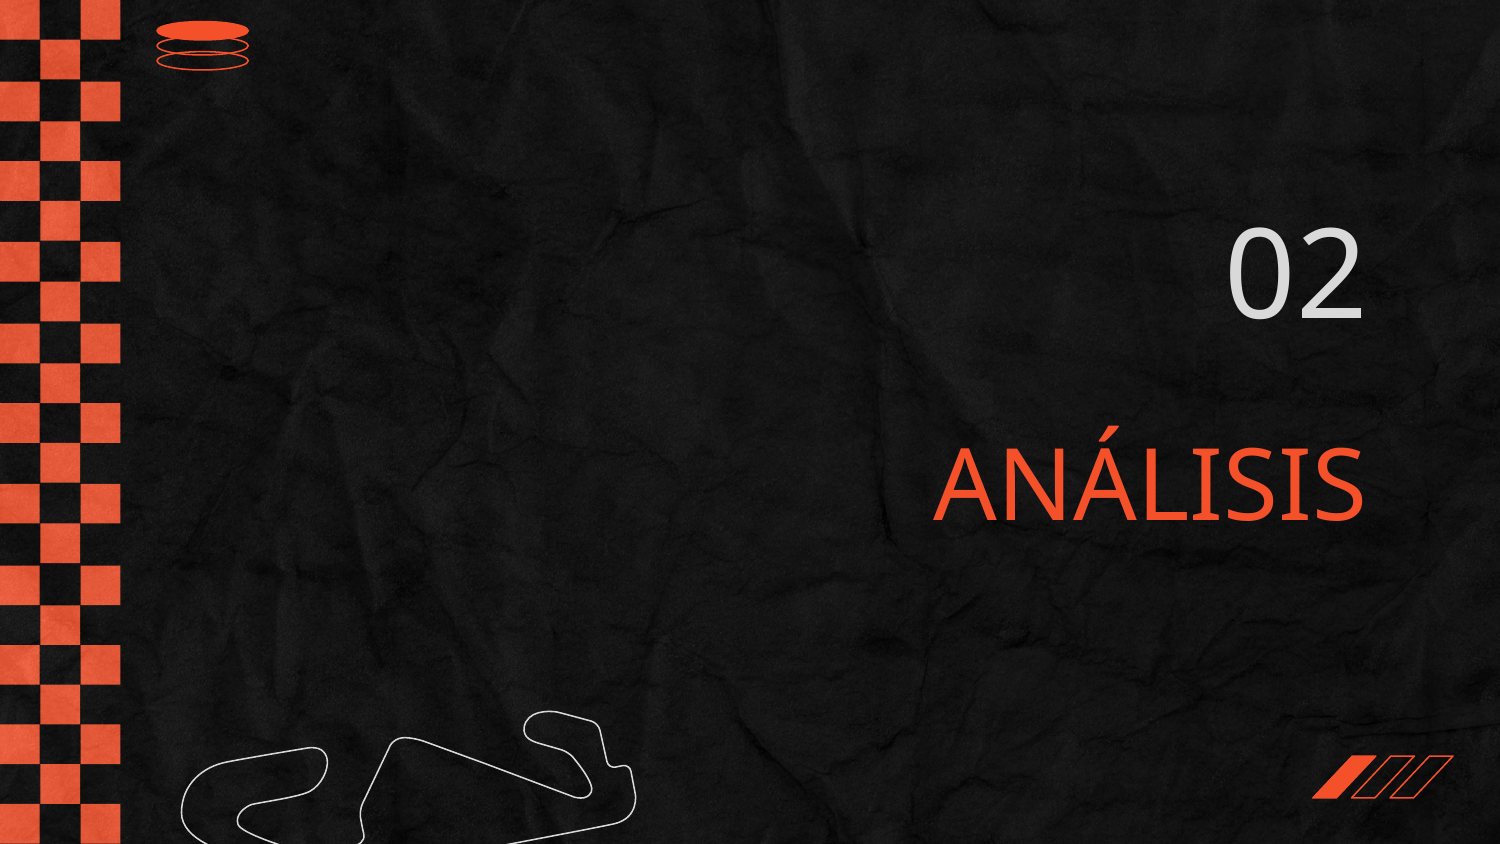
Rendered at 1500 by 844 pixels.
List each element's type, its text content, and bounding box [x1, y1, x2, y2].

title 02 [1151, 194, 1383, 343]
title ANÁLISIS [323, 407, 1383, 556]
